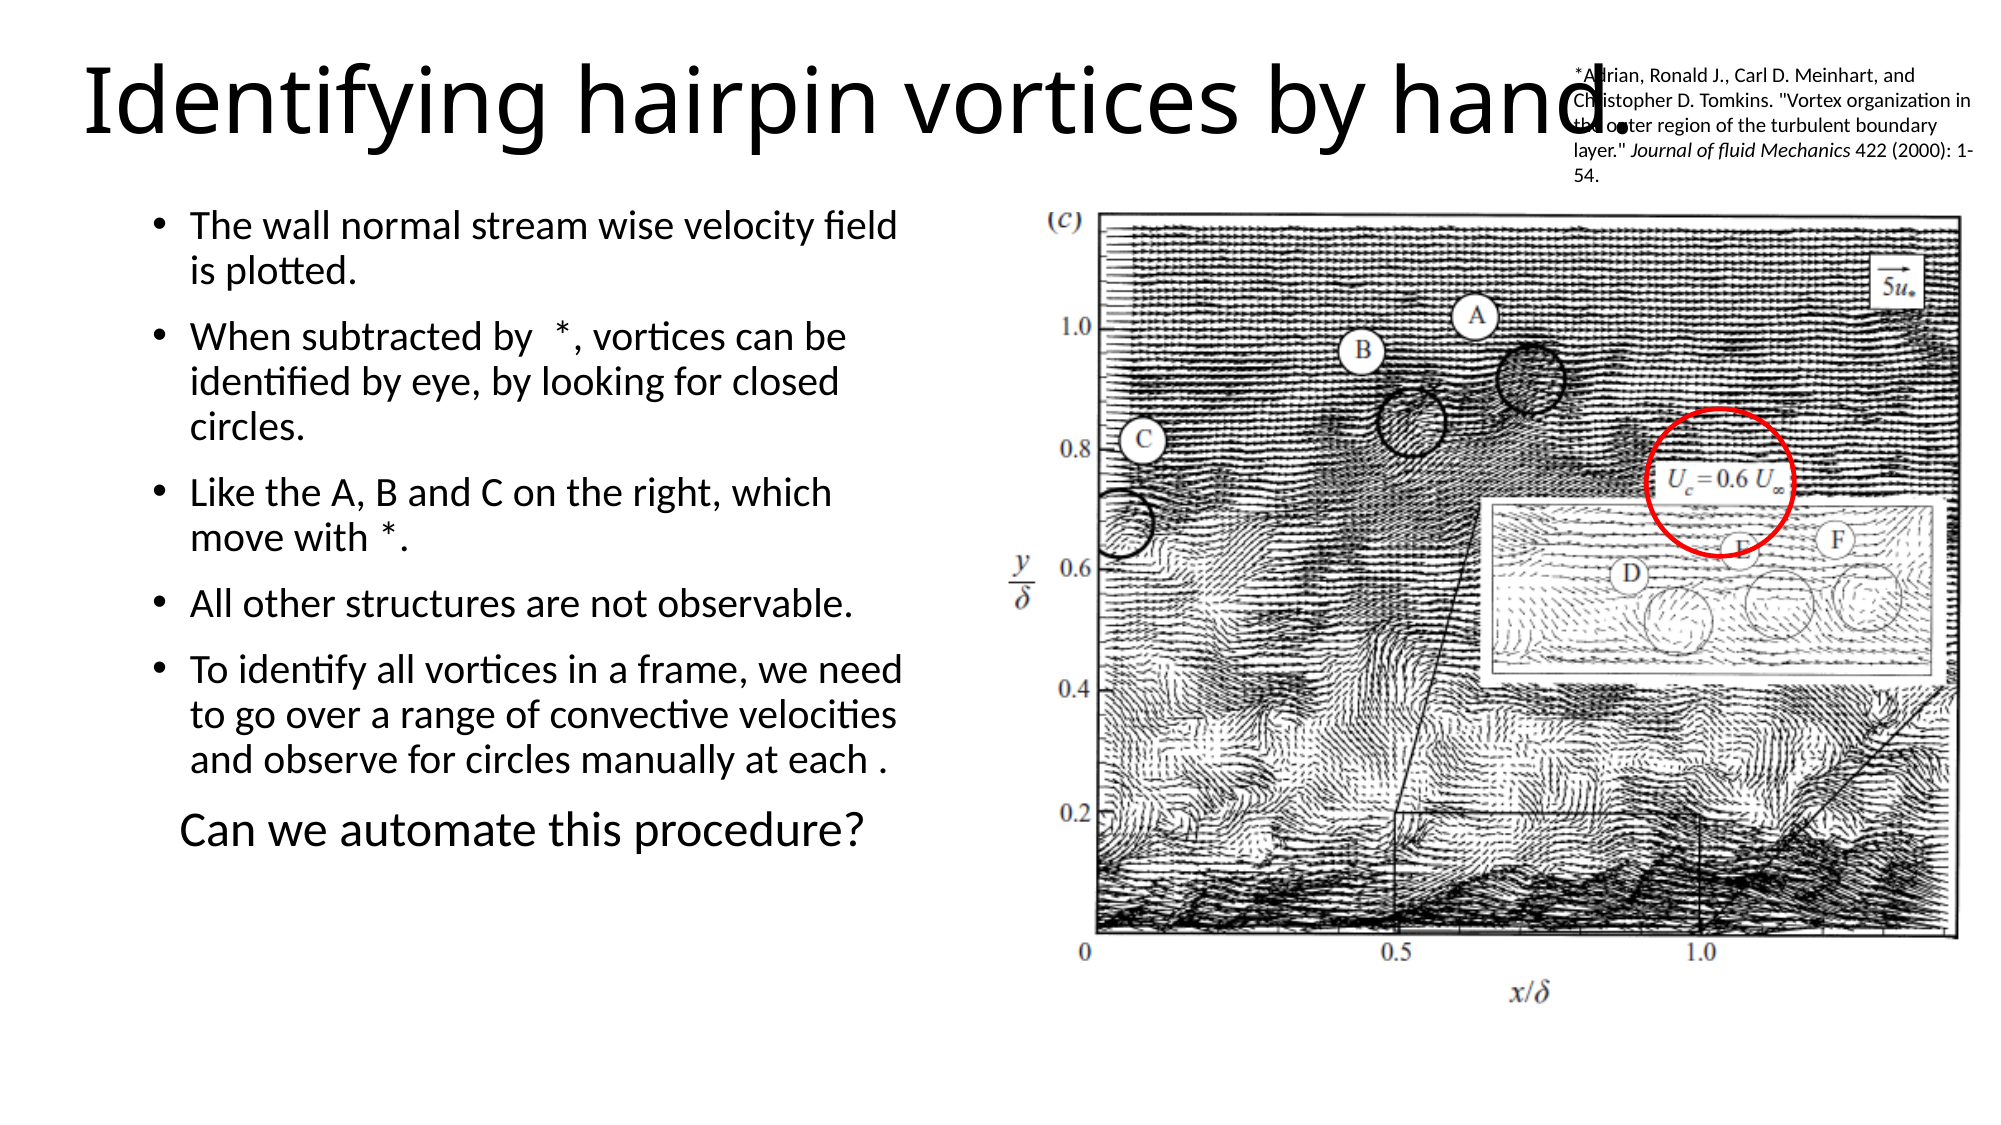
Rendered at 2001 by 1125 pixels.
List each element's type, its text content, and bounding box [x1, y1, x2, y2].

picture [999, 212, 1969, 1019]
title Identifying hairpin vortices by hand. [68, 0, 1794, 213]
text_box *Adrian, Ronald J., Carl D. Meinhart, and Christopher D. Tomkins. "Vortex organization in the outer region of the turbulent boundary layer." Journal of fluid Mechanics 422 (2000): 1-54. [1558, 54, 2000, 195]
